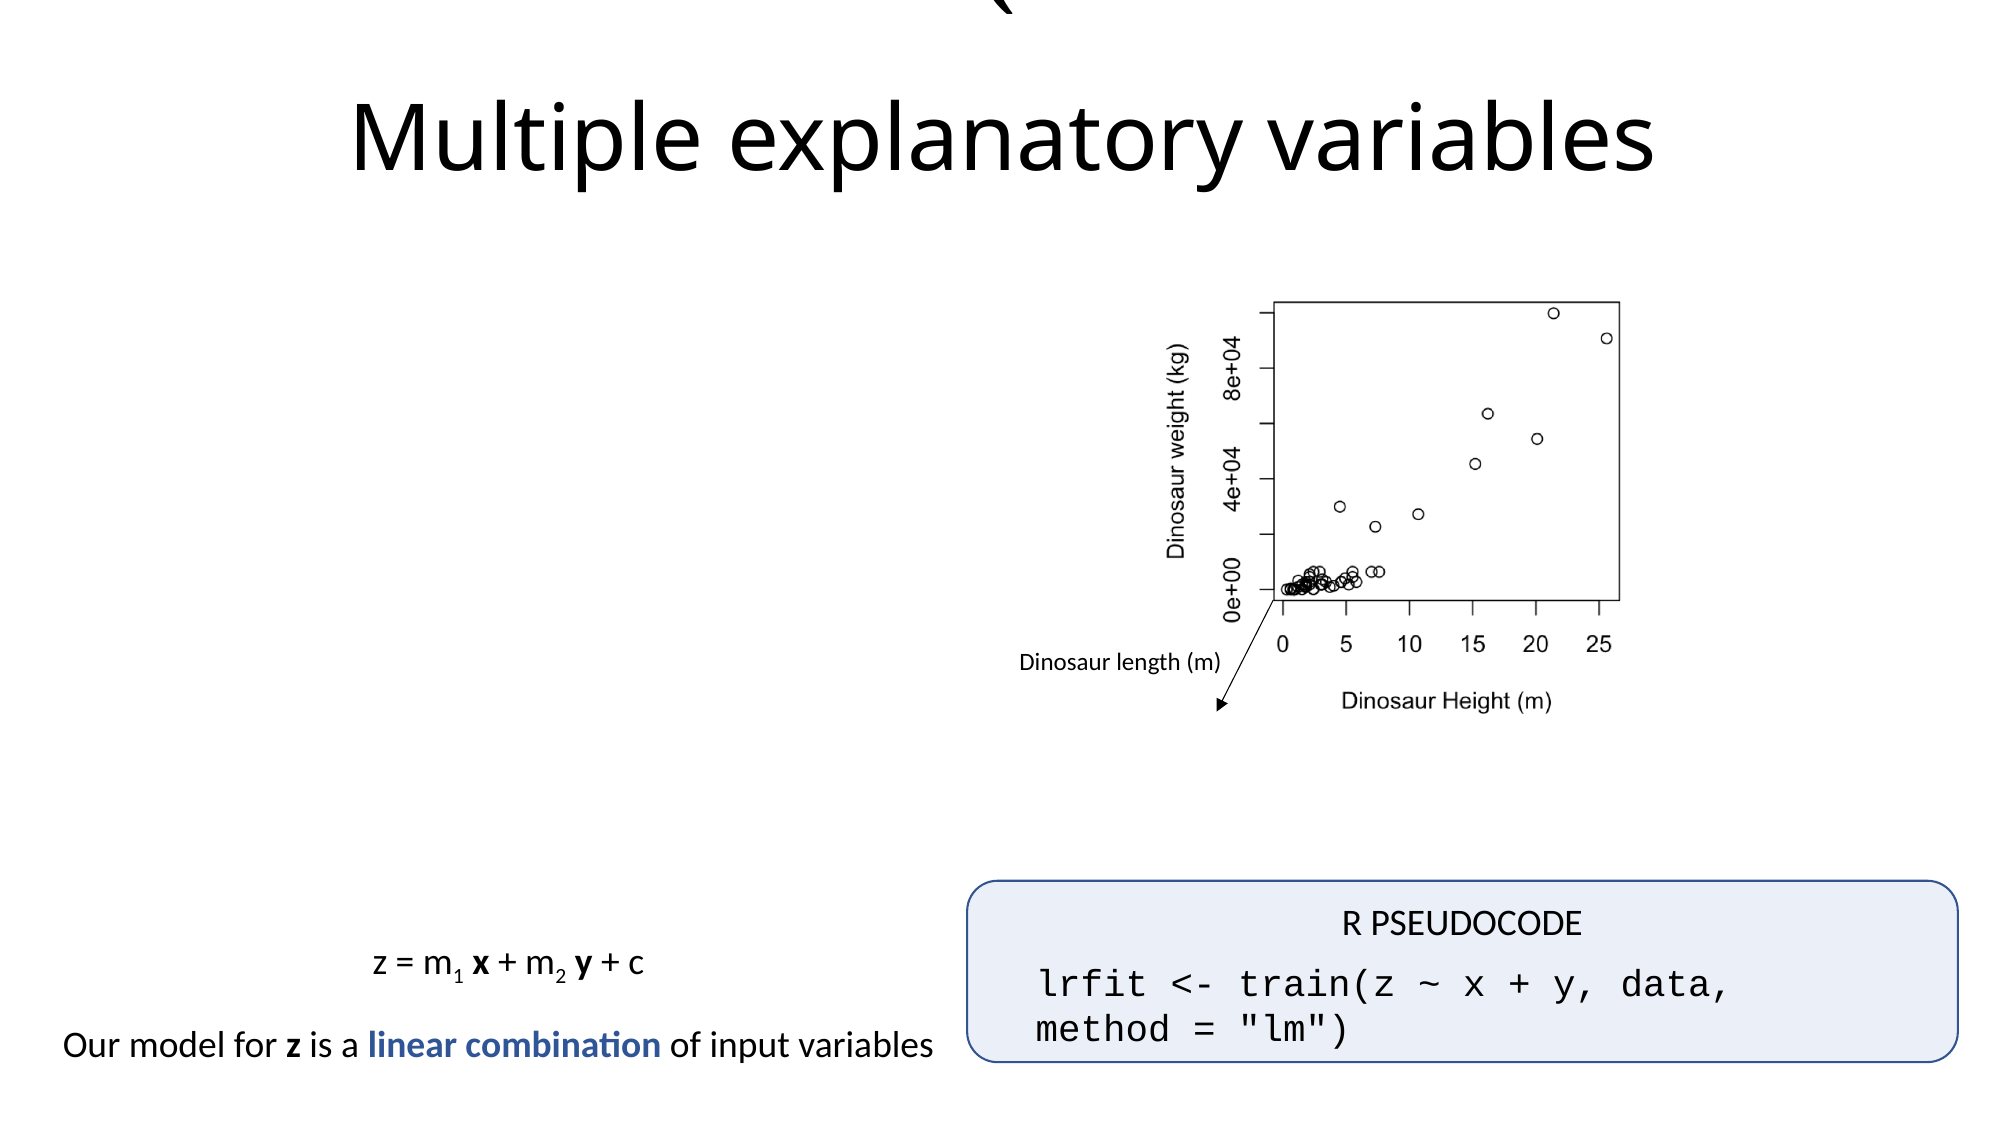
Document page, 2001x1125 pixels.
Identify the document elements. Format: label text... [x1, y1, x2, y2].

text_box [1216, 599, 1274, 712]
text_box Our model for z is a linear combination of input variables [48, 1013, 950, 1073]
text_box z = m1 x + m2 y + c [357, 929, 660, 996]
text_box ` Multiple explanatory variables [141, 0, 1867, 198]
text_box [966, 879, 1959, 1064]
picture [1165, 267, 1644, 720]
text_box Dinosaur length (m) [1004, 638, 1165, 684]
text_box R PSEUDOCODE [1327, 890, 1598, 951]
text_box lrfit <- train(z ~ x + y, data, method = "lm") [1020, 951, 1905, 1056]
